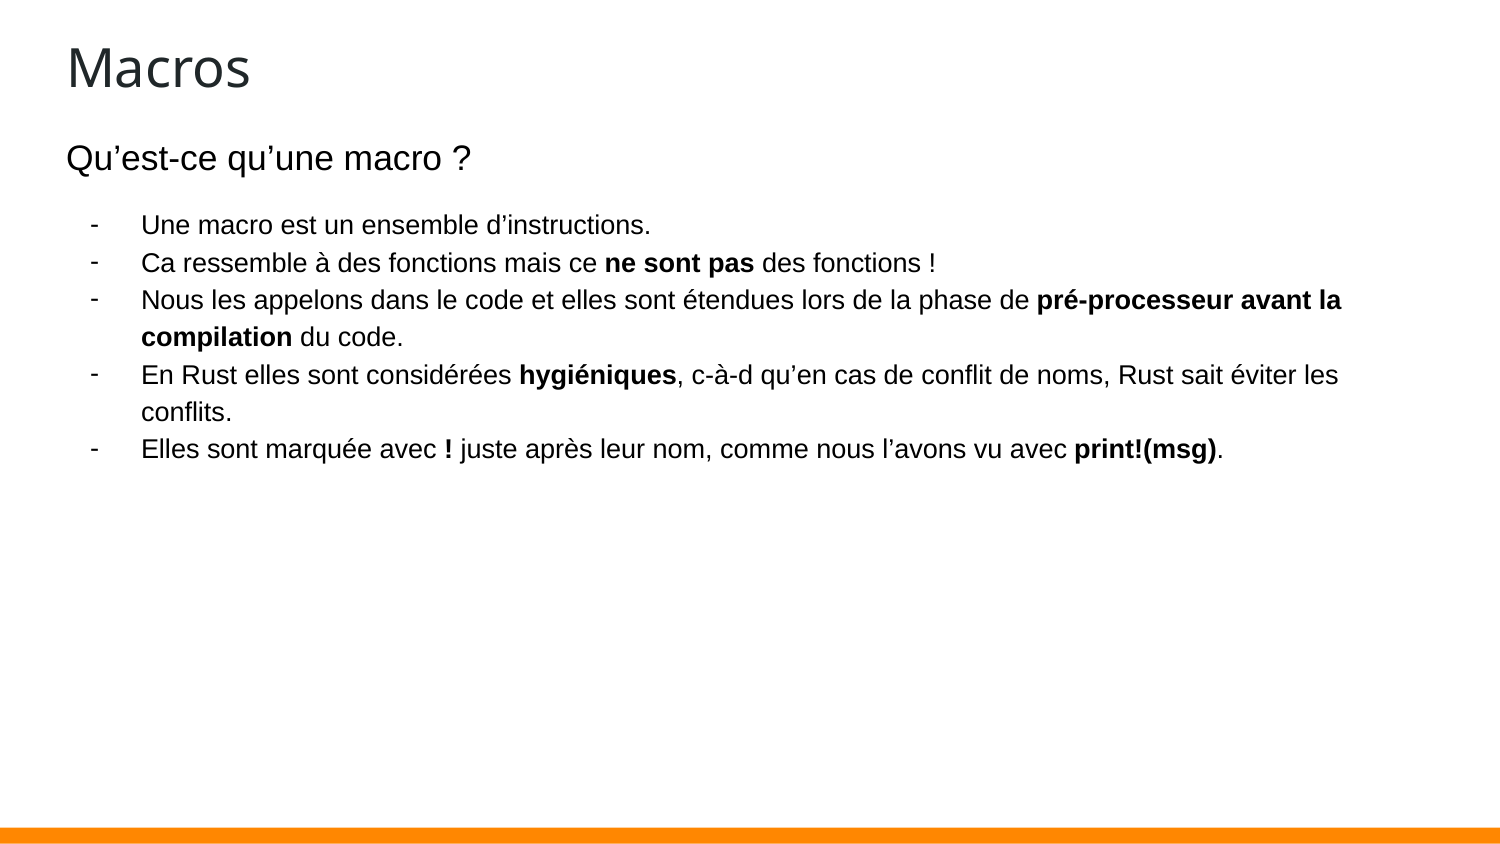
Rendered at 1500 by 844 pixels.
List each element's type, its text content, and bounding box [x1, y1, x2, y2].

list Qu’est-ce qu’une macro ? Une macro est un ensemble d’instructions. Ca ressemble à des fonctions mais ce ne sont pas des fonctions ! Nous les appelons dans le code et elles sont étendues lors de la phase de pré-processeur avant la compilation du code. En Rust elles sont considérées hygiéniques, c-à-d qu’en cas de conflit de noms, Rust sait éviter les conflits. Elles sont marquée avec ! juste après leur nom, comme nous l’avons vu avec print!(msg). [51, 113, 1449, 813]
title Macros [51, 18, 1449, 113]
